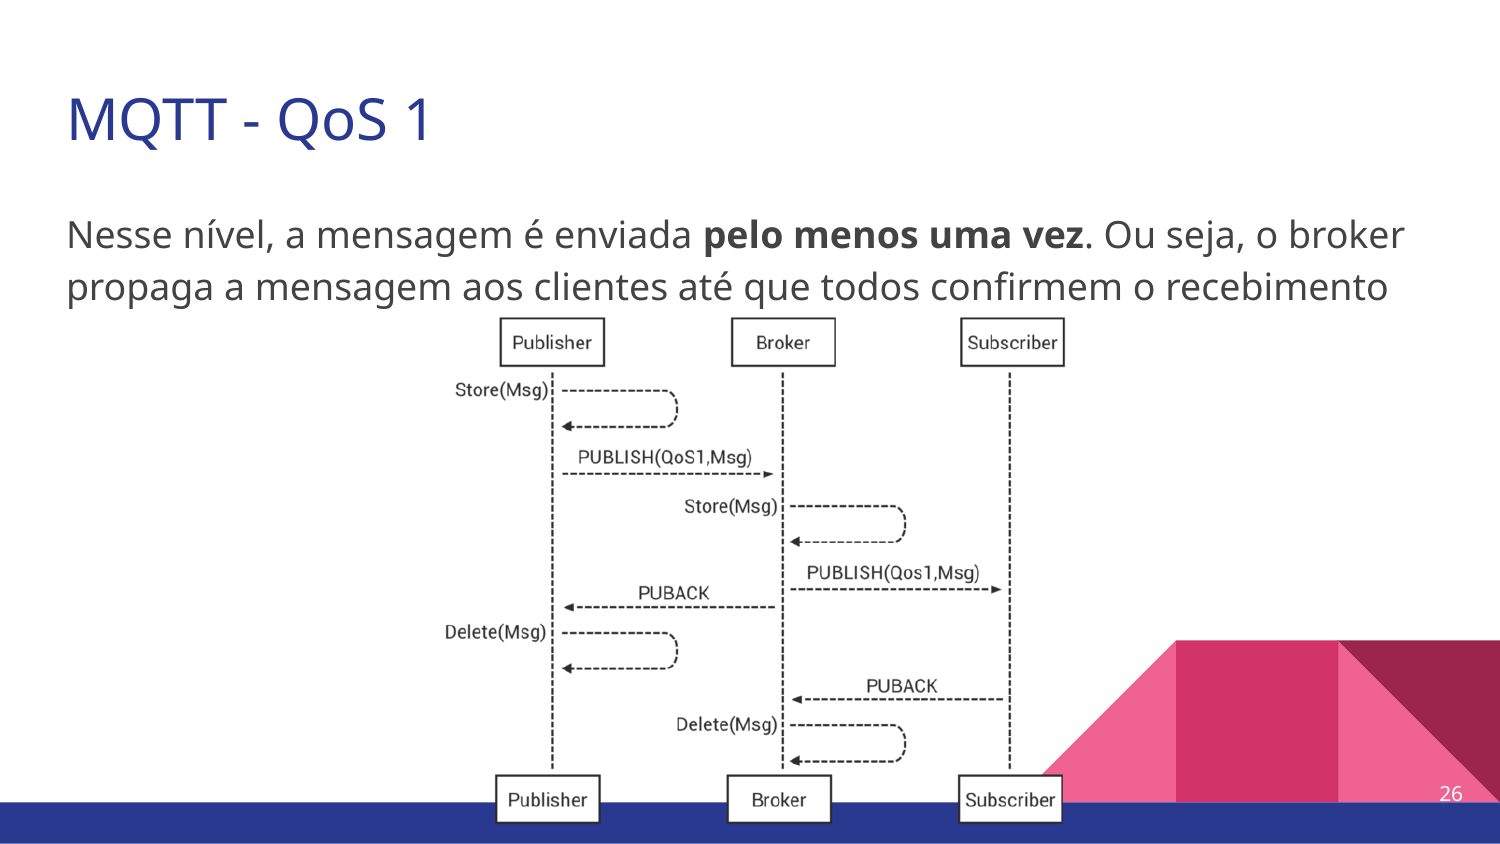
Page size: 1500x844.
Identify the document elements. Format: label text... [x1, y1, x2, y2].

slide_number ‹#› [1387, 762, 1478, 828]
list Nesse nível, a mensagem é enviada pelo menos uma vez. Ou seja, o broker propaga a mensagem aos clientes até que todos confirmem o recebimento [51, 189, 1449, 330]
title MQTT - QoS 1 [51, 67, 1449, 167]
picture [423, 309, 1077, 834]
